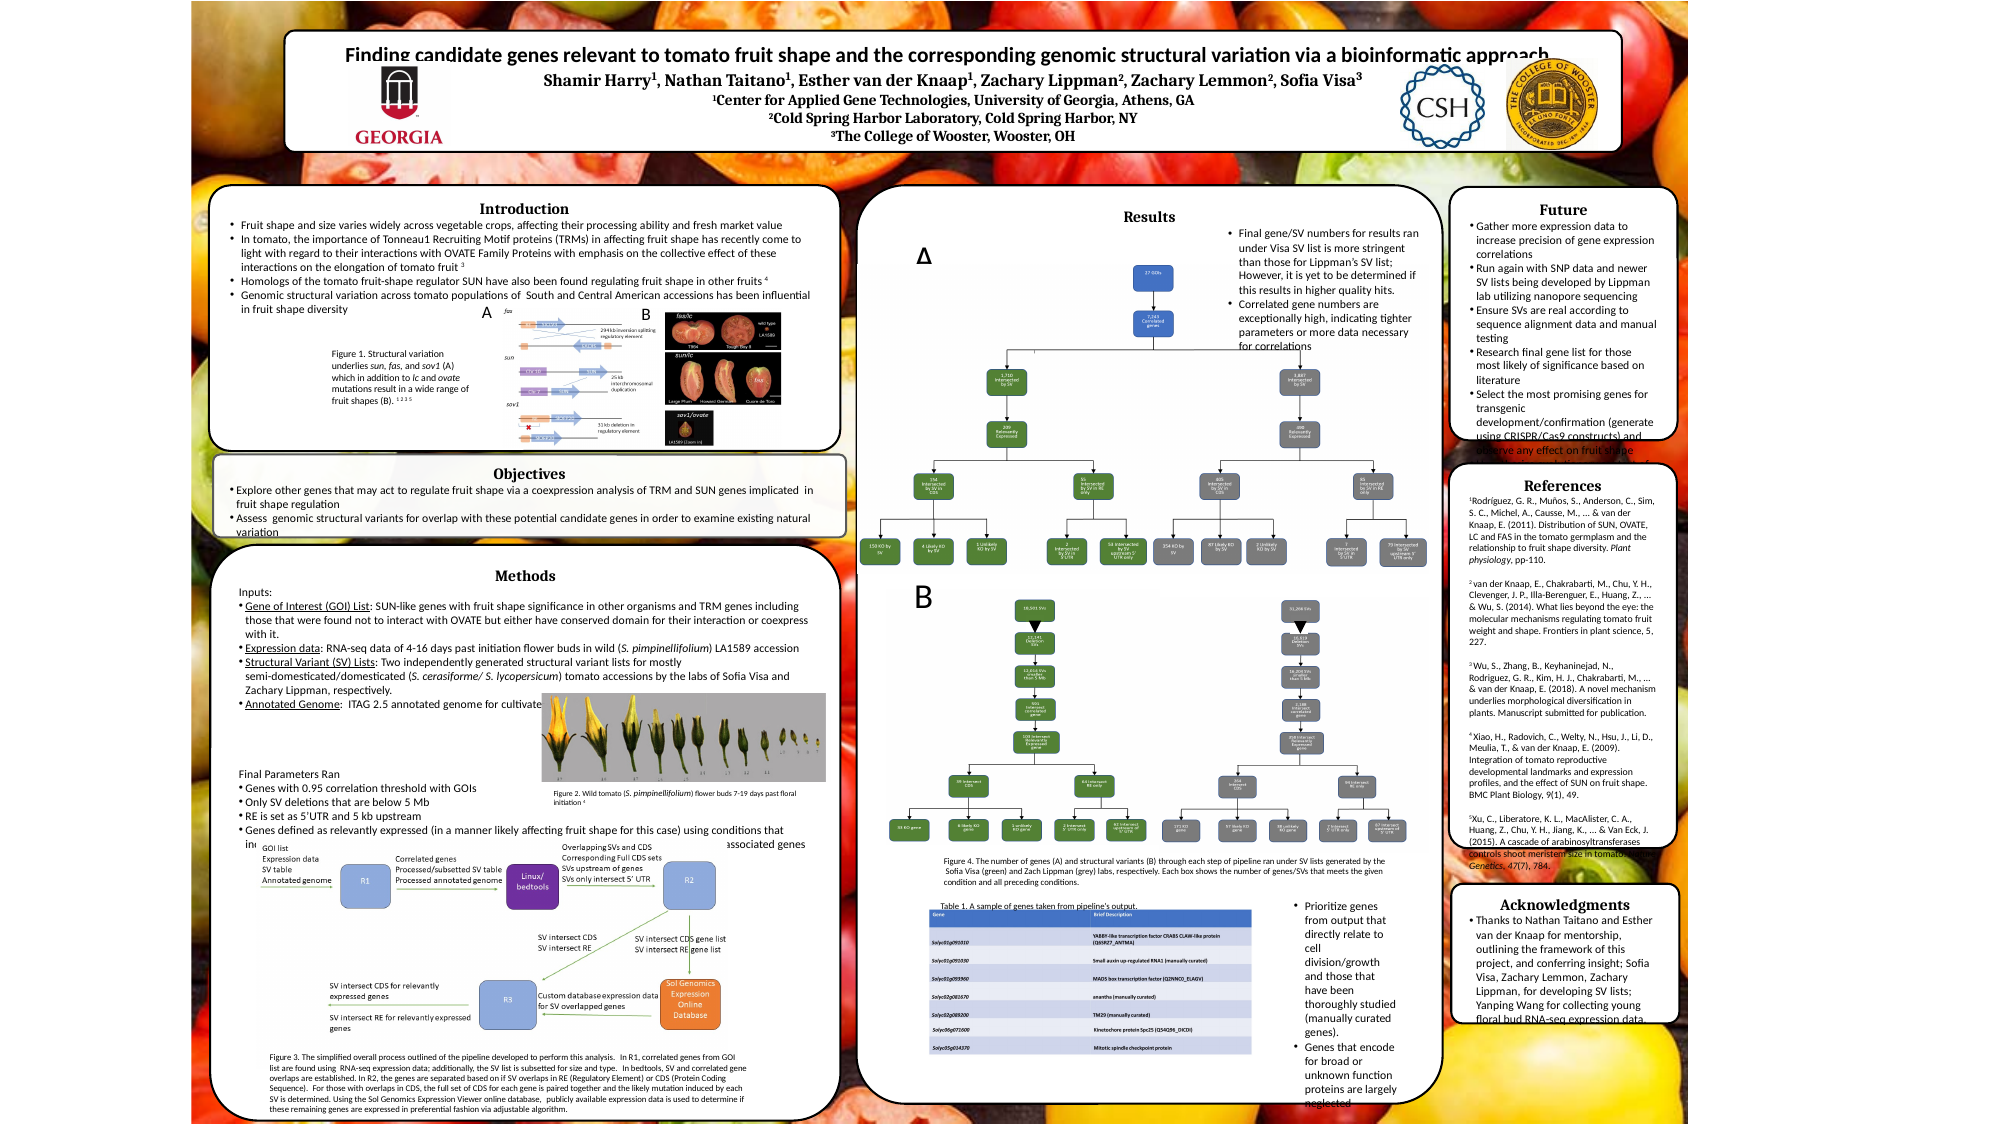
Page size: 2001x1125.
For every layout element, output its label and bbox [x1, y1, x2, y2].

picture [191, 0, 1689, 1125]
